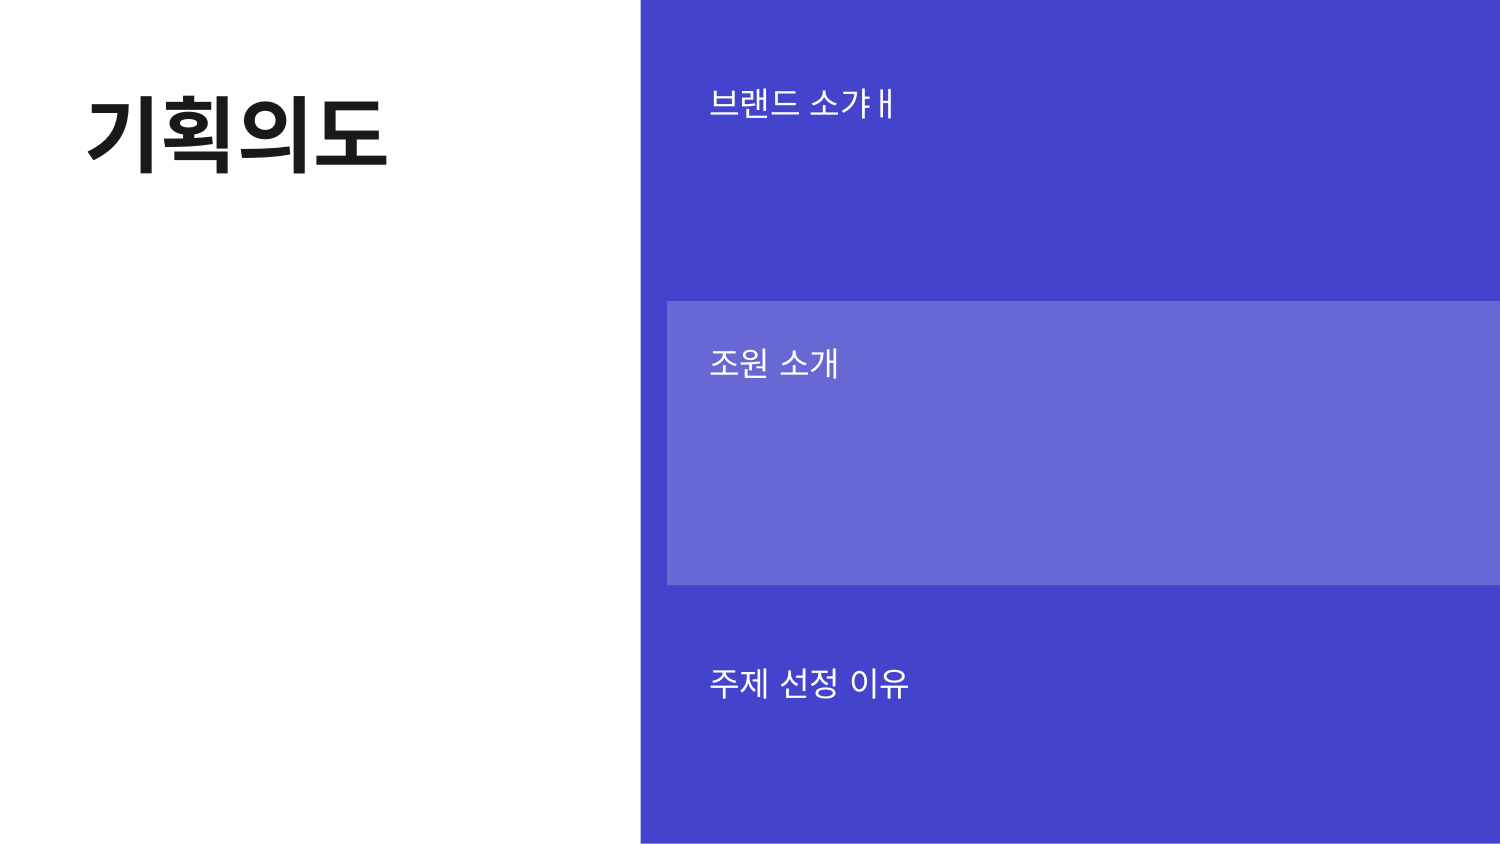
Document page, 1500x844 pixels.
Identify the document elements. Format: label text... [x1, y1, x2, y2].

text_box 조원 소개 [709, 343, 1416, 384]
text_box 기획의도 [84, 83, 563, 184]
text_box 브랜드 소갸ㅐ [709, 83, 1416, 124]
text_box 주제 선정 이유 [709, 663, 1416, 704]
text_box [640, 0, 1500, 844]
text_box [667, 301, 1500, 586]
